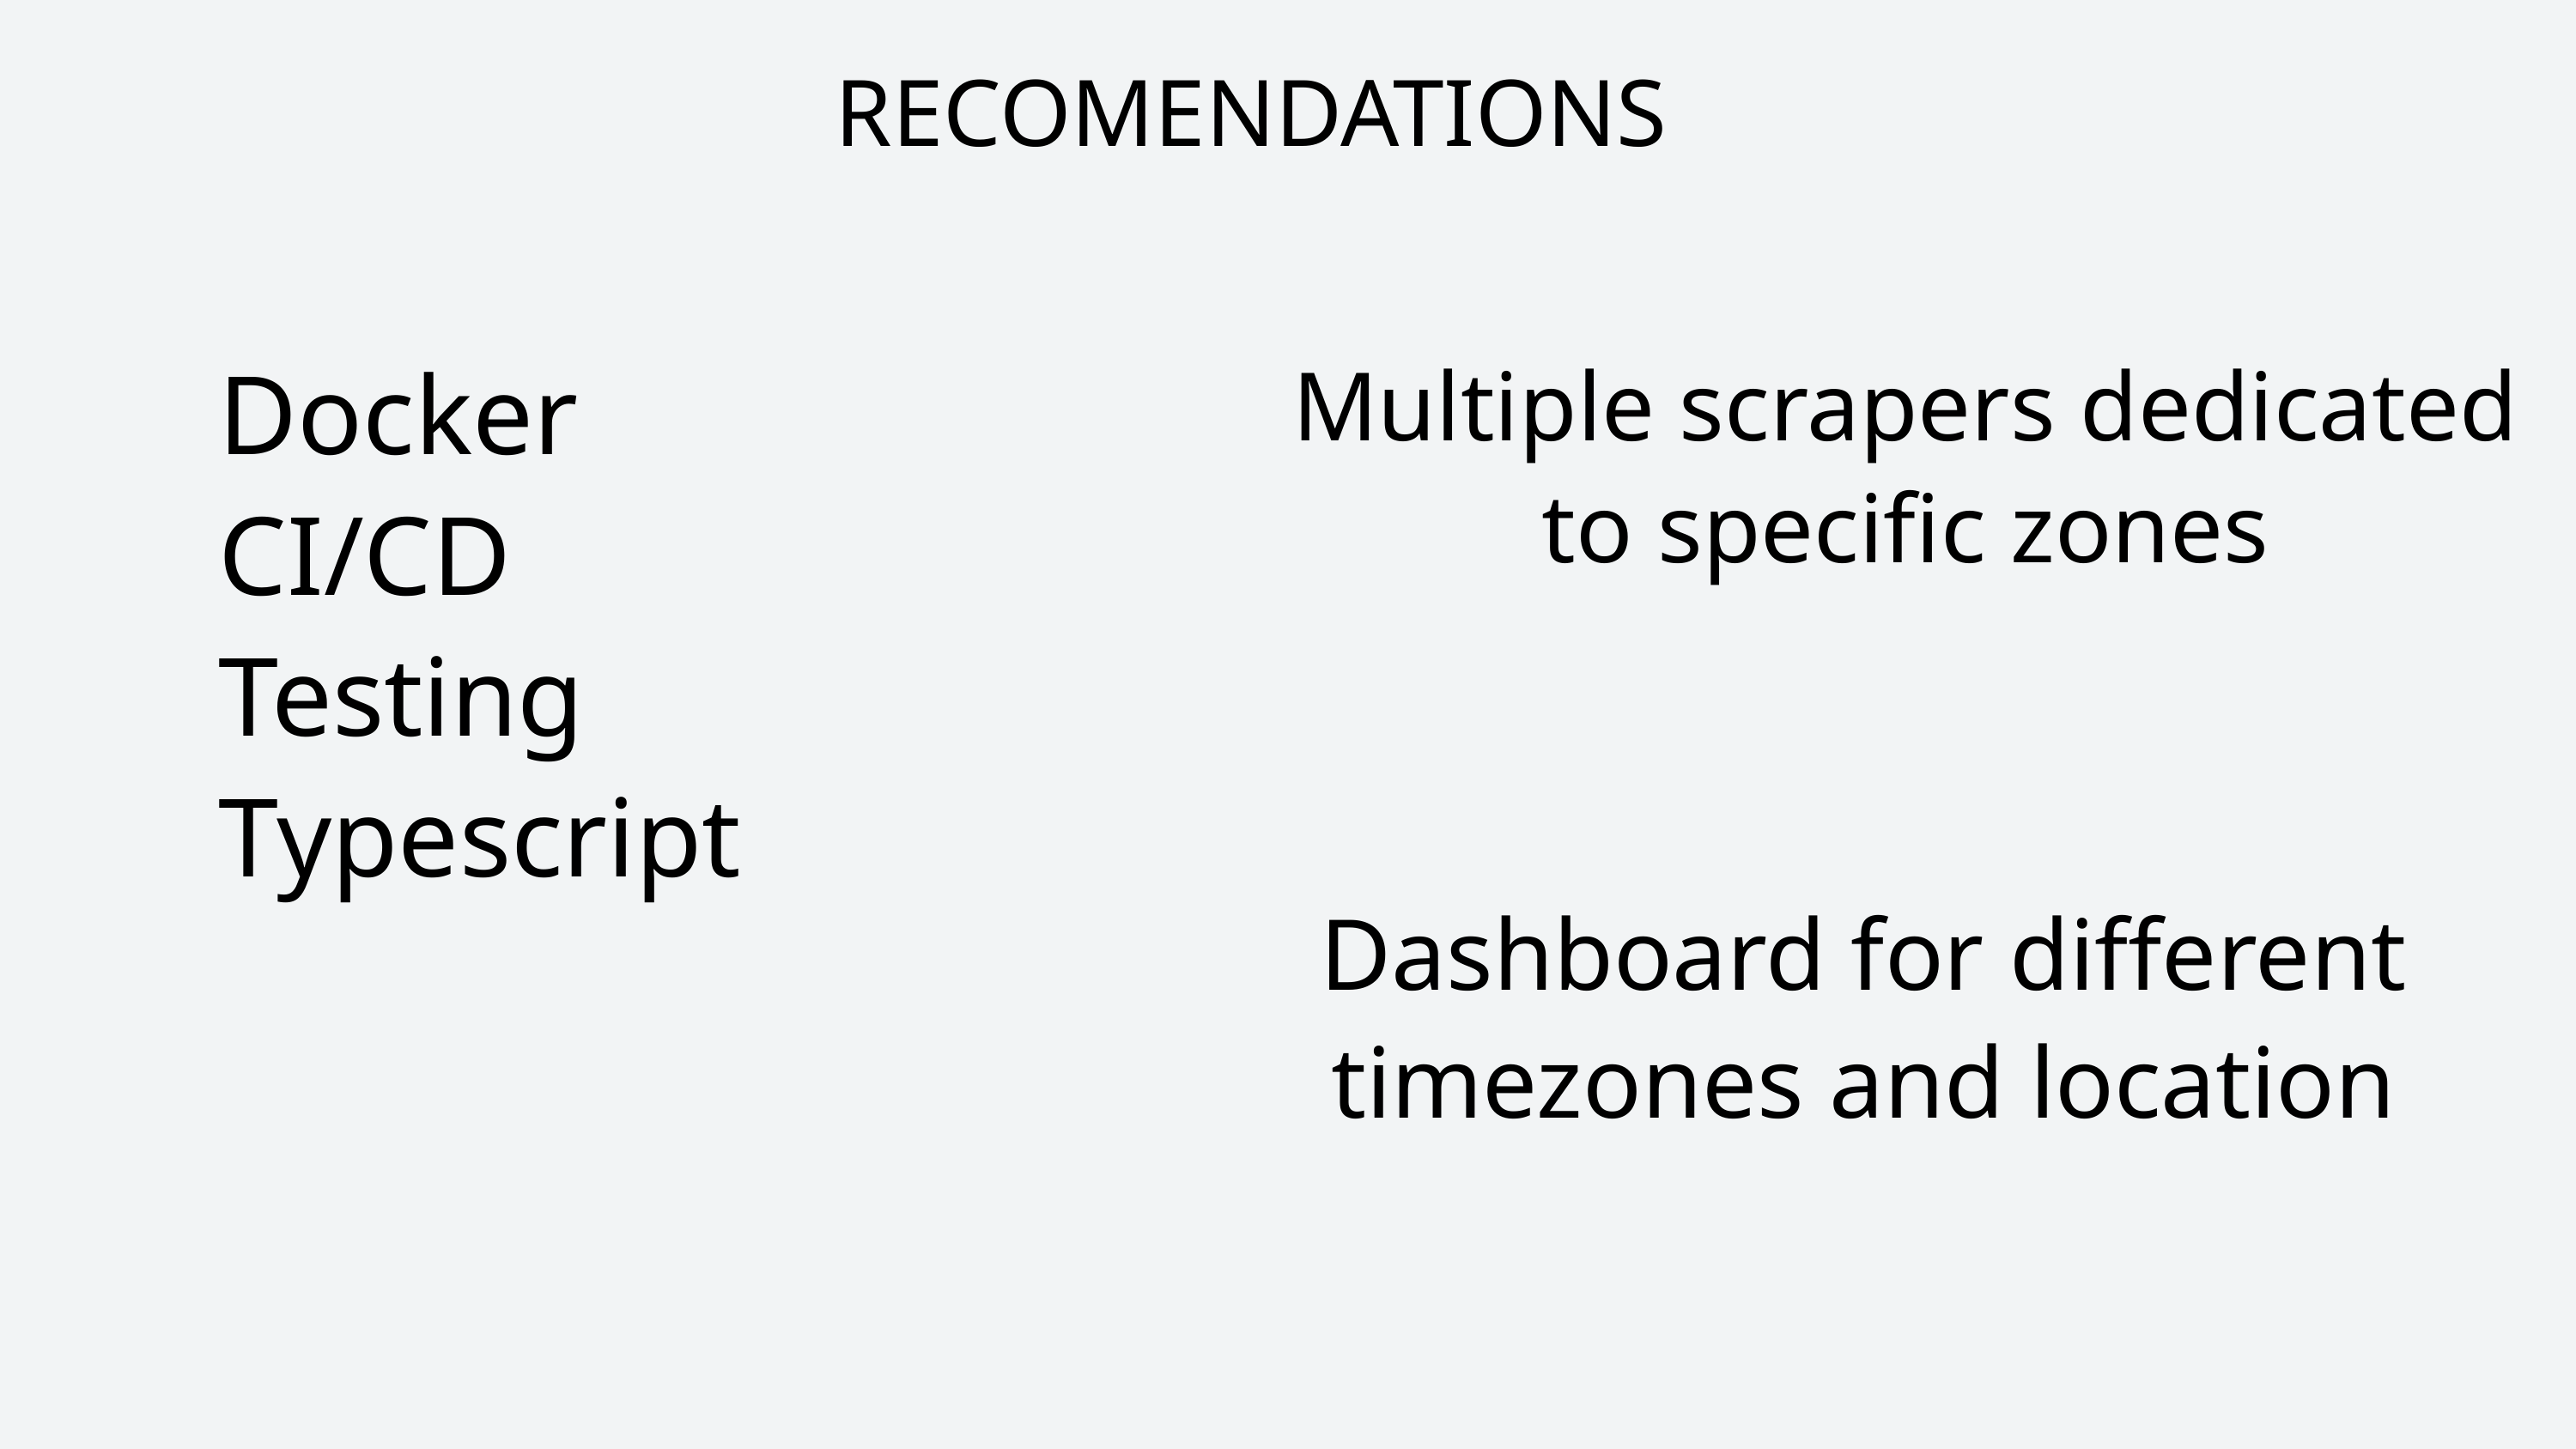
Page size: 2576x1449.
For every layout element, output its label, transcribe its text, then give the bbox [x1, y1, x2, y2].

text_box Docker CI/CD Testing Typescript [218, 335, 781, 899]
text_box RECOMENDATIONS [810, 45, 1693, 166]
text_box Dashboard for different timezones and location [1188, 882, 2538, 1137]
text_box Multiple scrapers dedicated to specific zones [1273, 336, 2538, 582]
